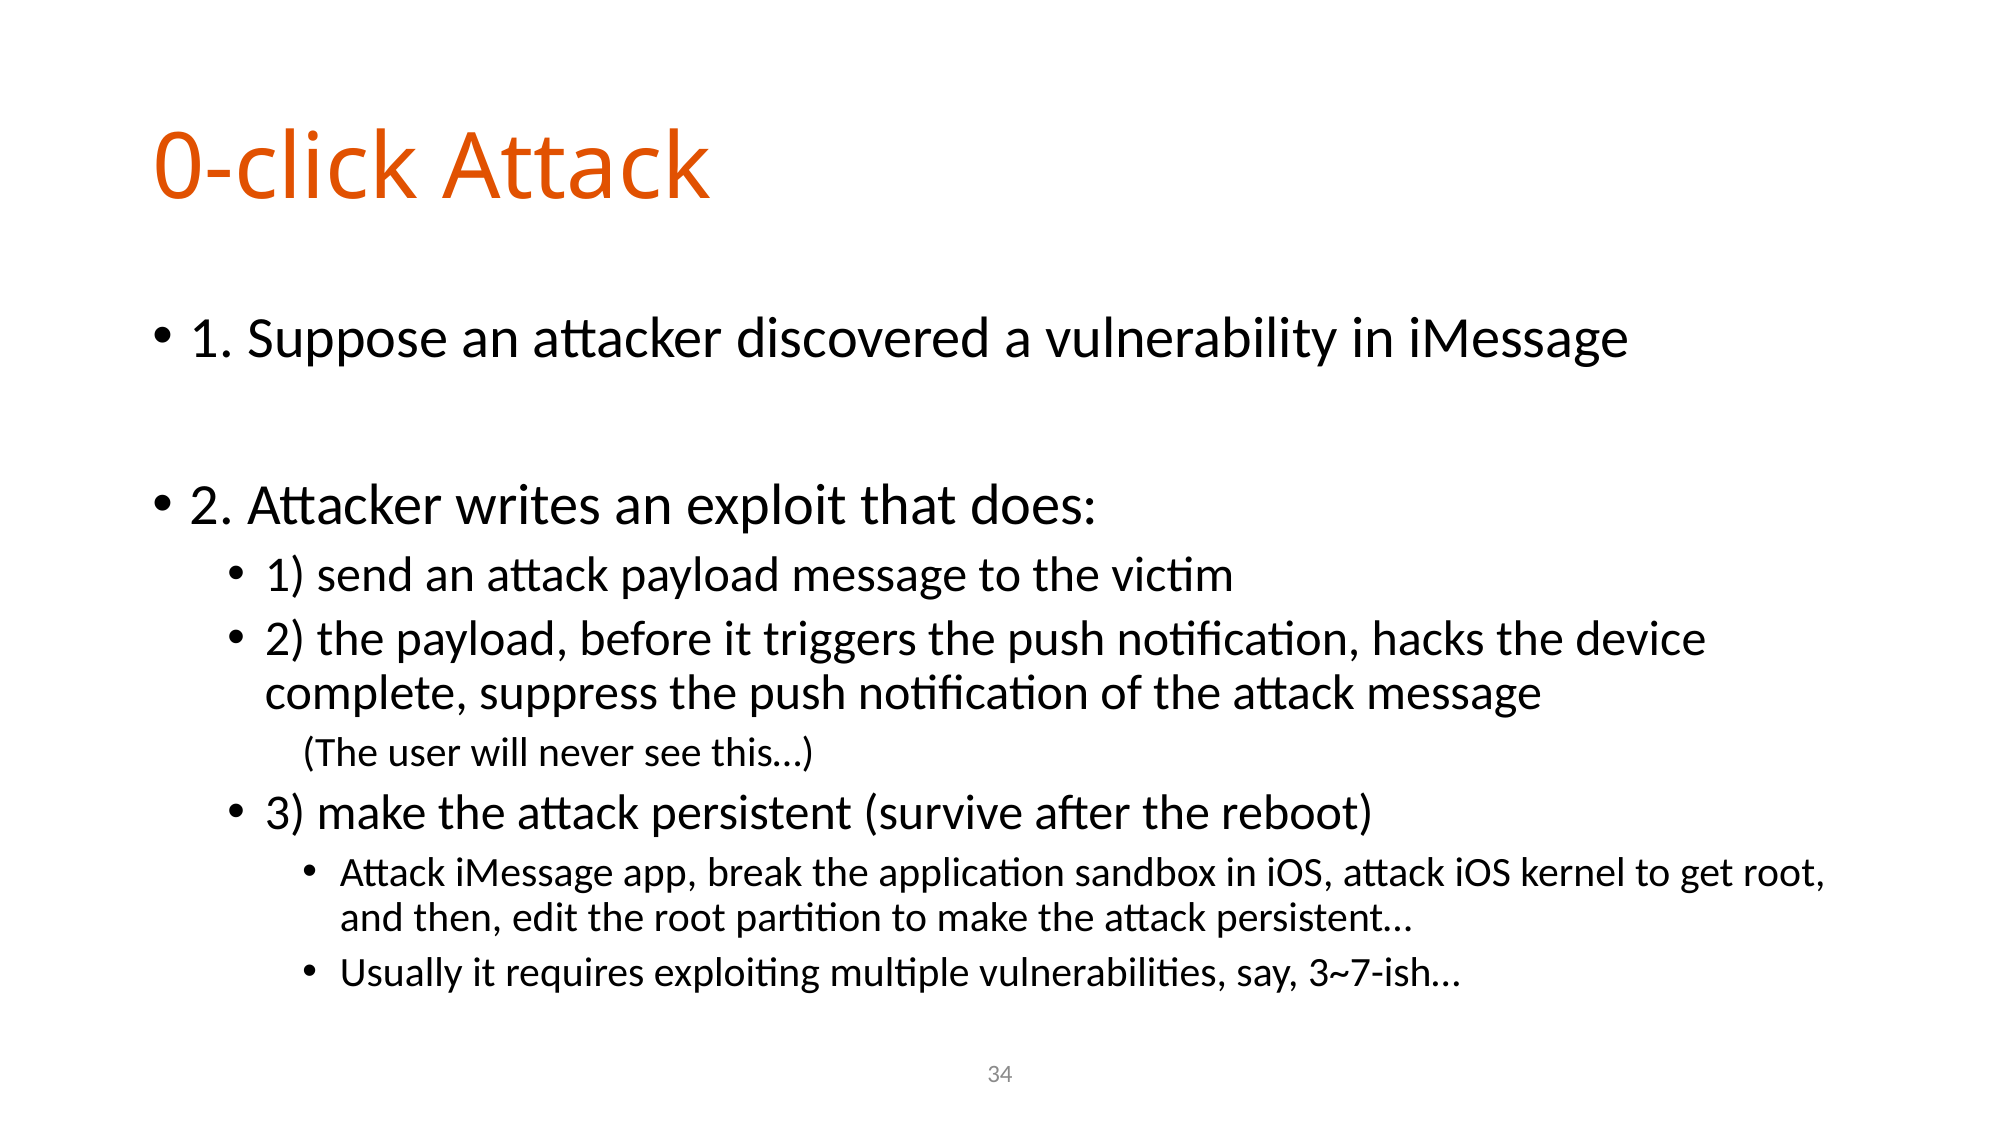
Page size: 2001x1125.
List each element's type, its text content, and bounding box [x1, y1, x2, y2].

slide_number 34 [774, 1042, 1225, 1103]
title 0-click Attack [137, 59, 1863, 278]
list 1. Suppose an attacker discovered a vulnerability in iMessage 2. Attacker writes an exploit that does: 1) send an attack payload message to the victim 2) the payload, before it triggers the push notification, hacks the device complete, suppress the push notification of the attack message (The user will never see this…) 3) make the attack persistent (survive after the reboot) Attack iMessage app, break the application sandbox in iOS, attack iOS kernel to get root, and then, edit the root partition to make the attack persistent… Usually it requires exploiting multiple vulnerabilities, say, 3~7-ish… [137, 299, 1863, 1014]
